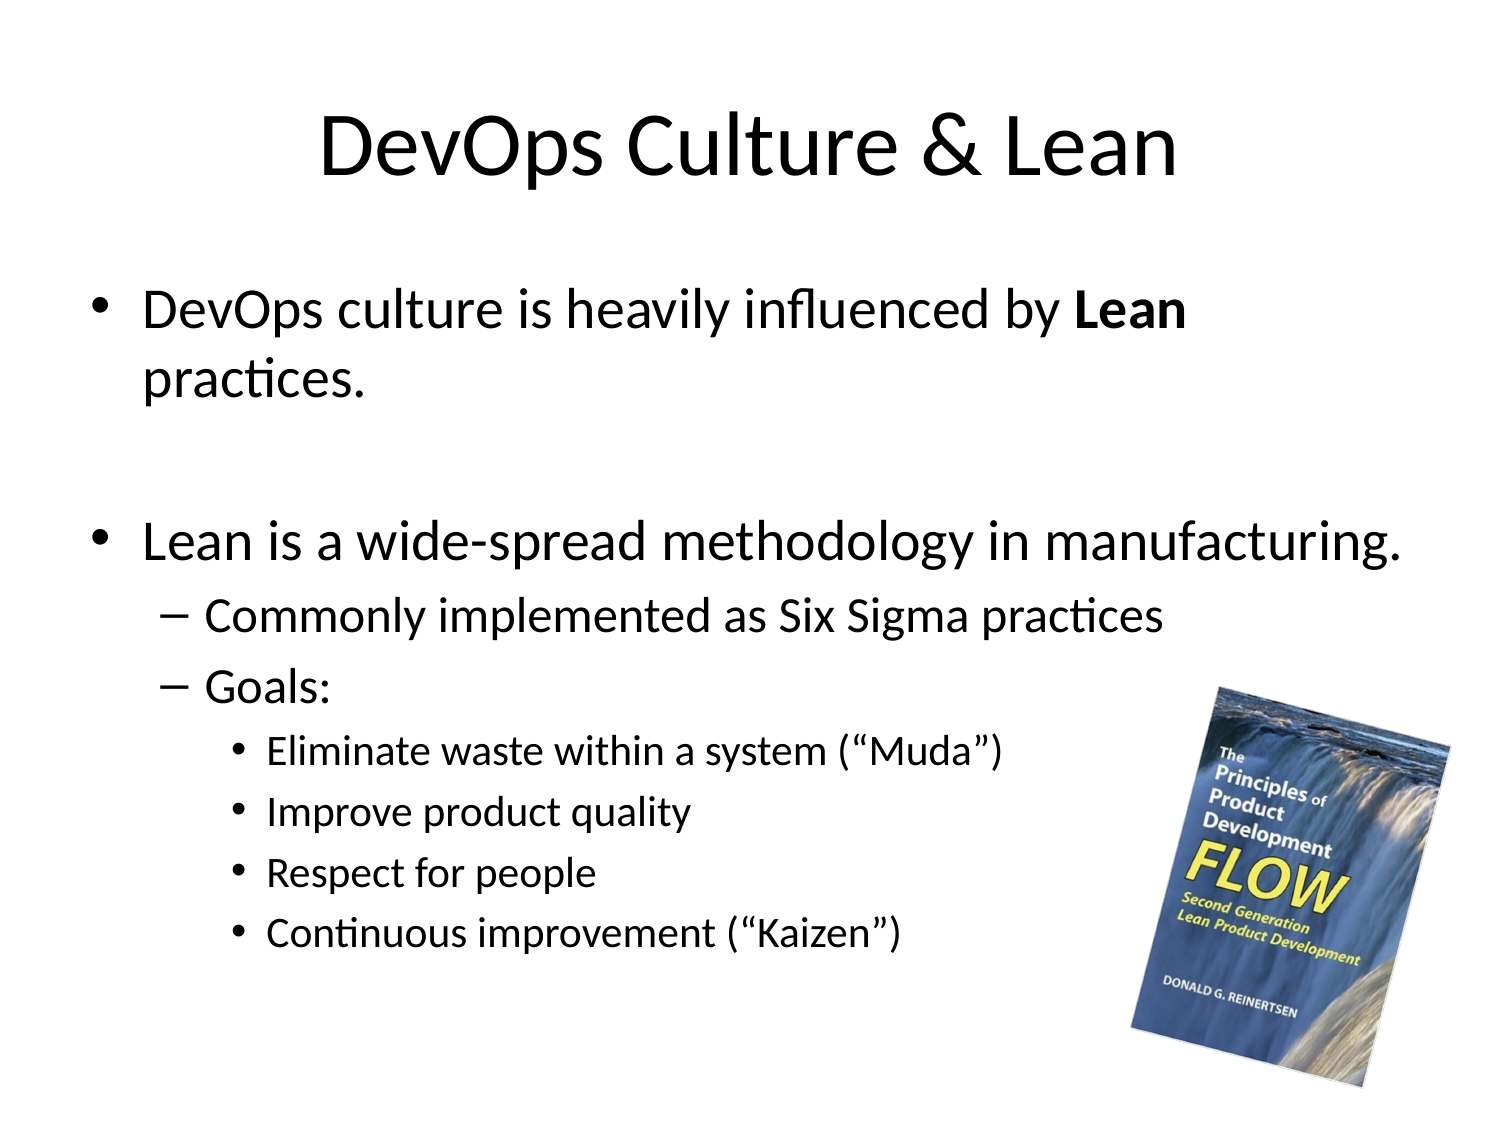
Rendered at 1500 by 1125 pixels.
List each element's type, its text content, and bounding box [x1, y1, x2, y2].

picture [1130, 686, 1451, 1088]
title DevOps Culture & Lean [75, 45, 1425, 233]
list DevOps culture is heavily influenced by Lean practices. Lean is a wide-spread methodology in manufacturing. Commonly implemented as Six Sigma practices Goals: Eliminate waste within a system (“Muda”) Improve product quality Respect for people Continuous improvement (“Kaizen”) [75, 262, 1425, 1005]
